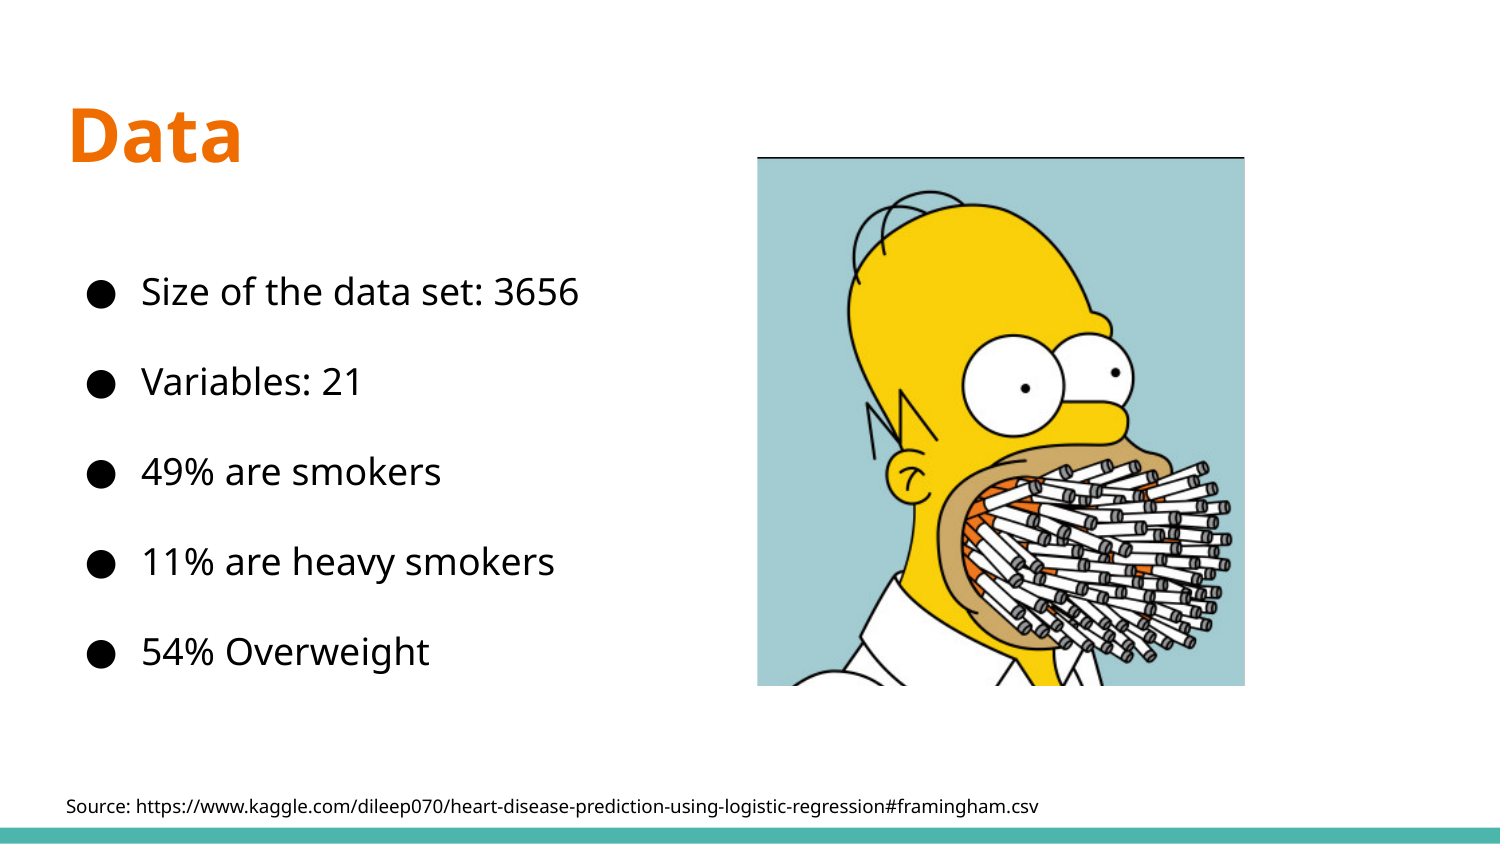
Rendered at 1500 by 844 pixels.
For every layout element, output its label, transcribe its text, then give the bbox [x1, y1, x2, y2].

list Size of the data set: 3656 Variables: 21 49% are smokers 11% are heavy smokers 54% Overweight Source: https://www.kaggle.com/dileep070/heart-disease-prediction-using-logistic-regression#framingham.csv [51, 207, 1449, 750]
picture [756, 157, 1245, 686]
title Data [51, 72, 1449, 189]
